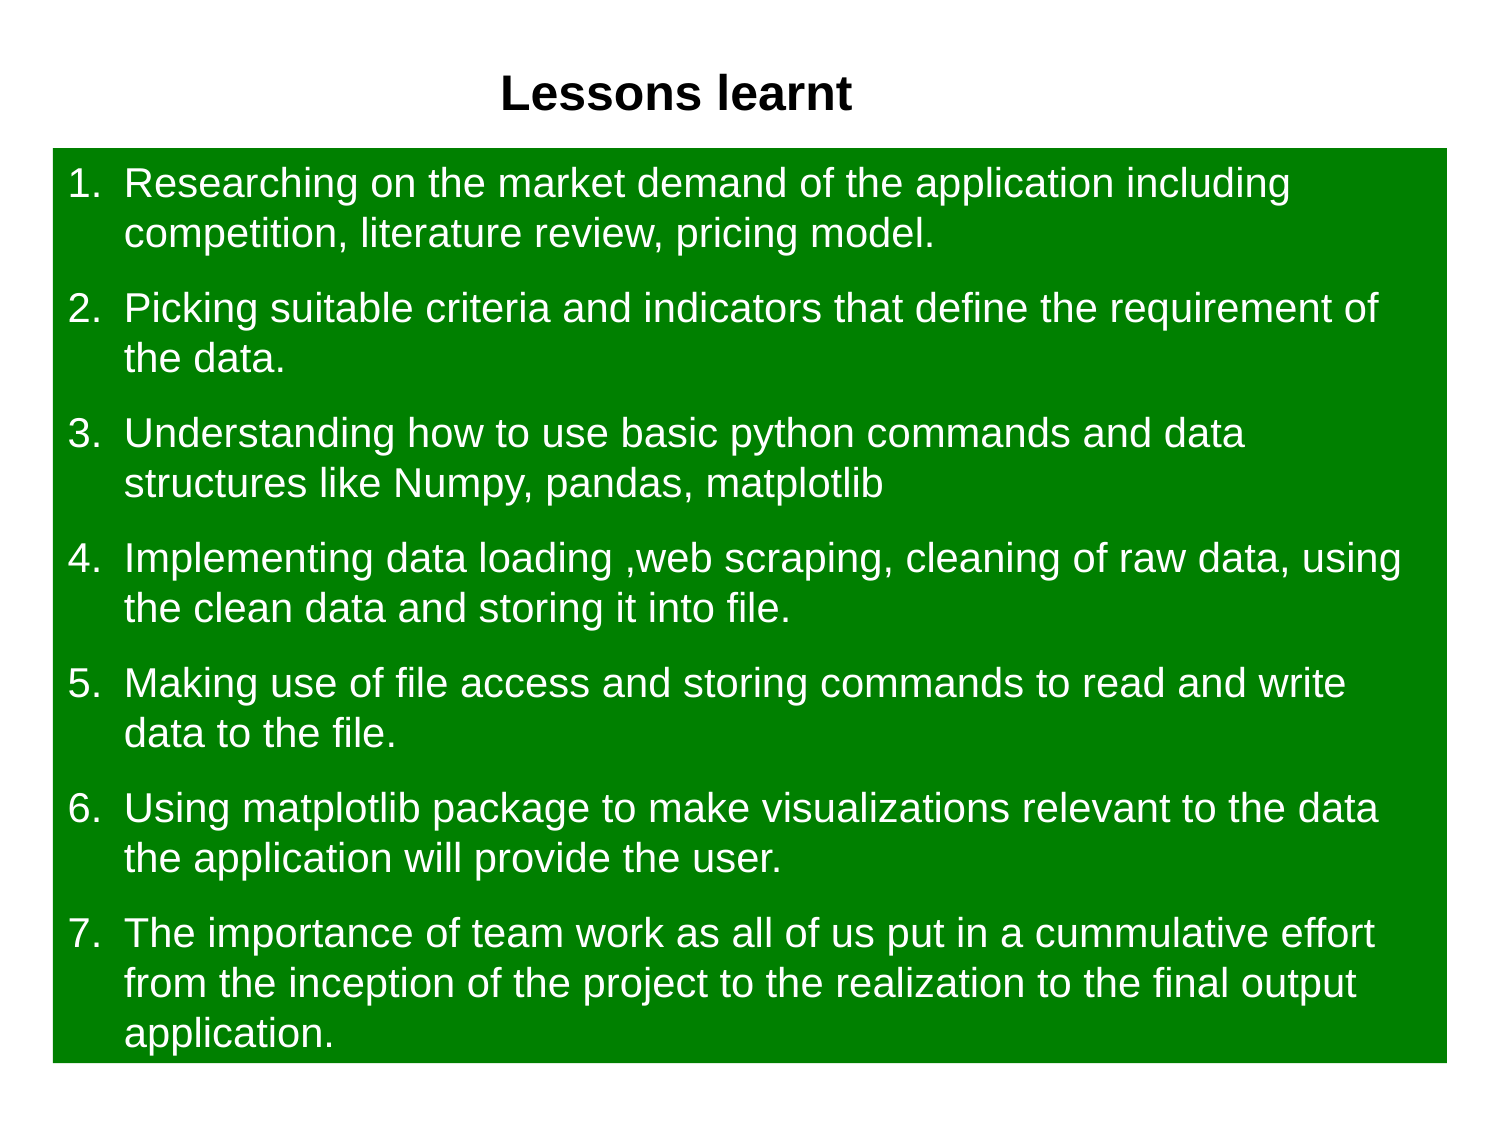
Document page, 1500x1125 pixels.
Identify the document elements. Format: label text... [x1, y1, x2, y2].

text_box Lessons learnt [485, 52, 868, 128]
text_box Researching on the market demand of the application including competition, literature review, pricing model. Picking suitable criteria and indicators that define the requirement of the data. Understanding how to use basic python commands and data structures like Numpy, pandas, matplotlib Implementing data loading ,web scraping, cleaning of raw data, using the clean data and storing it into file. Making use of file access and storing commands to read and write data to the file. Using matplotlib package to make visualizations relevant to the data the application will provide the user. The importance of team work as all of us put in a cummulative effort from the inception of the project to the realization to the final output application. [52, 148, 1447, 1064]
